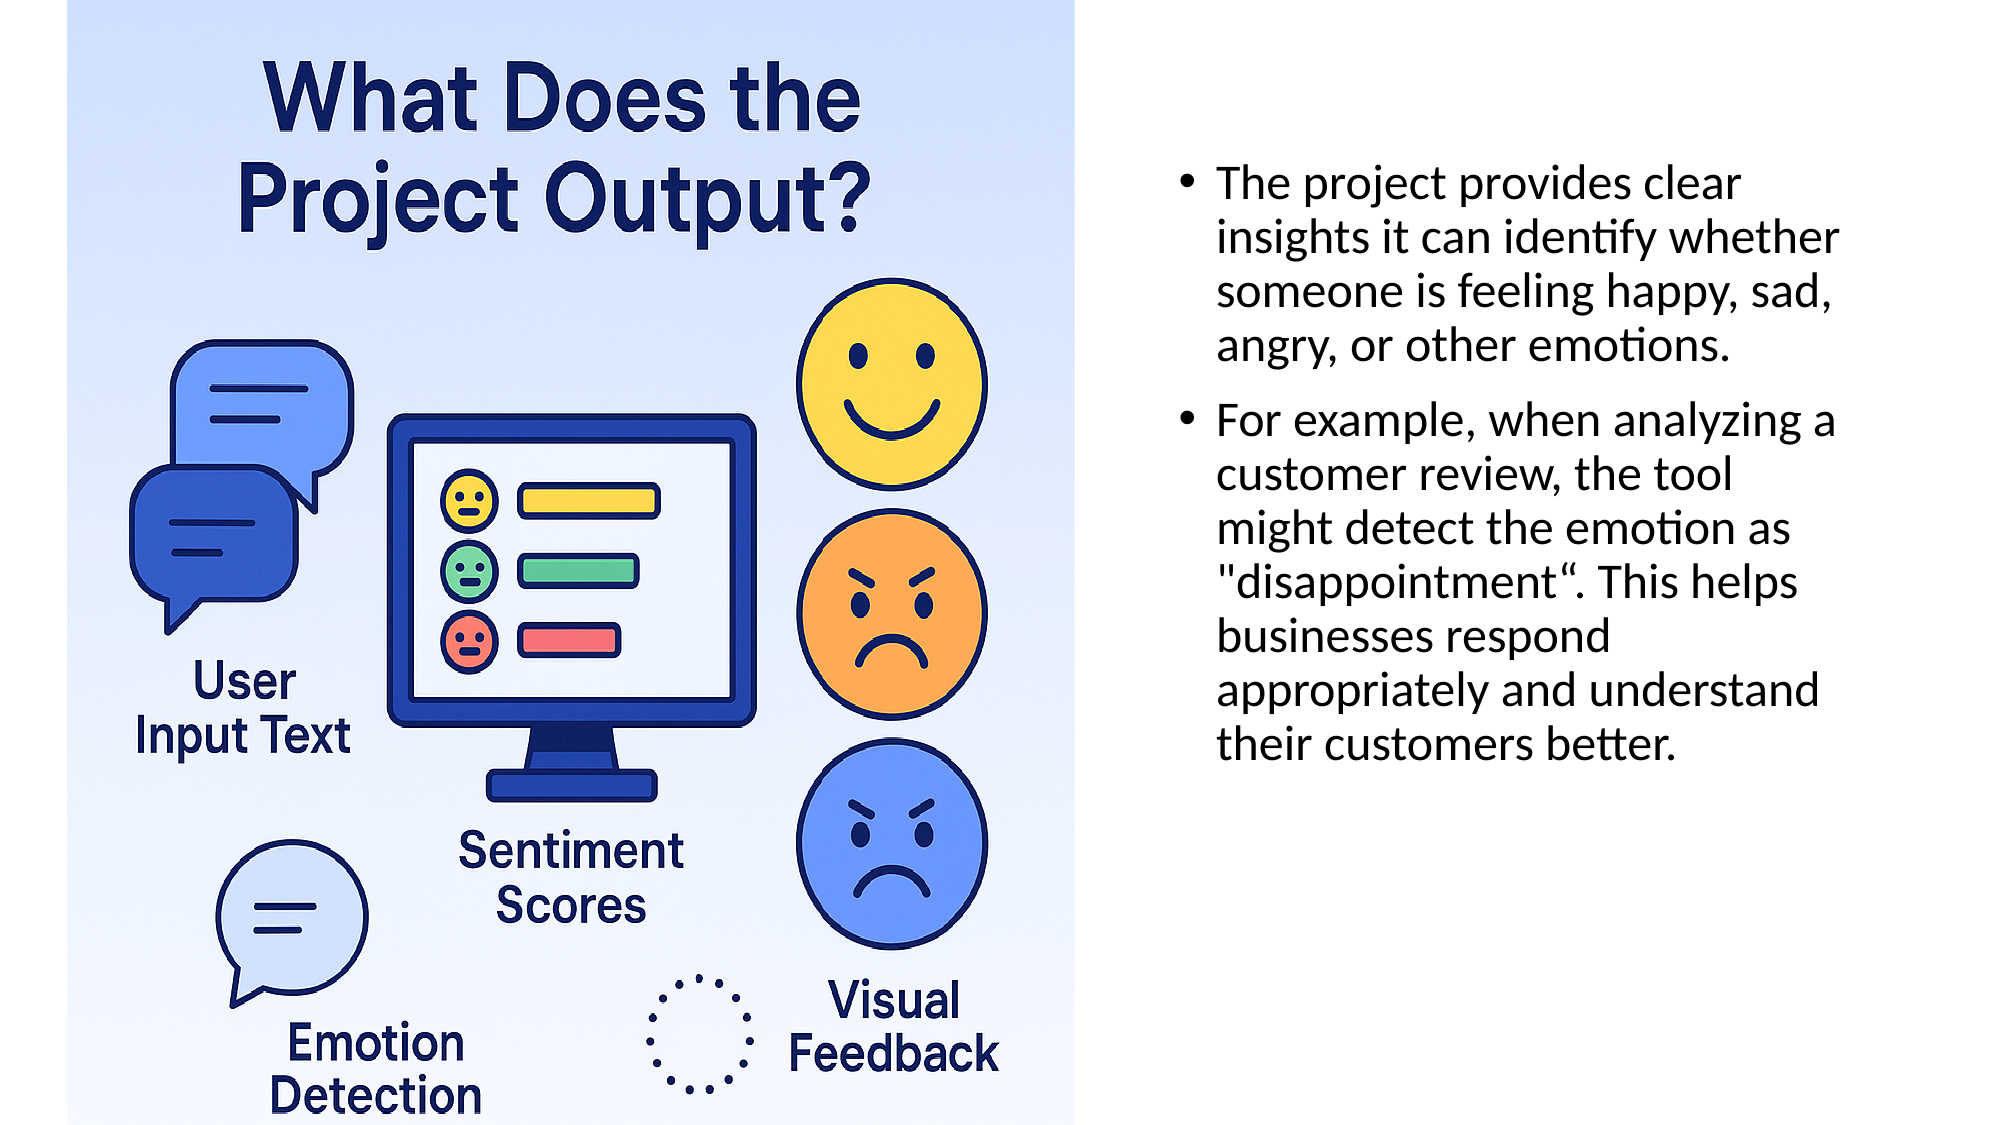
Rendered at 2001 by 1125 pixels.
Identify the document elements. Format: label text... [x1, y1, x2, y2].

text_box [66, 0, 1076, 1125]
list The project provides clear insights it can identify whether someone is feeling happy, sad, angry, or other emotions. For example, when analyzing a customer review, the tool might detect the emotion as "disappointment“. This helps businesses respond appropriately and understand their customers better. [1163, 68, 1863, 1014]
